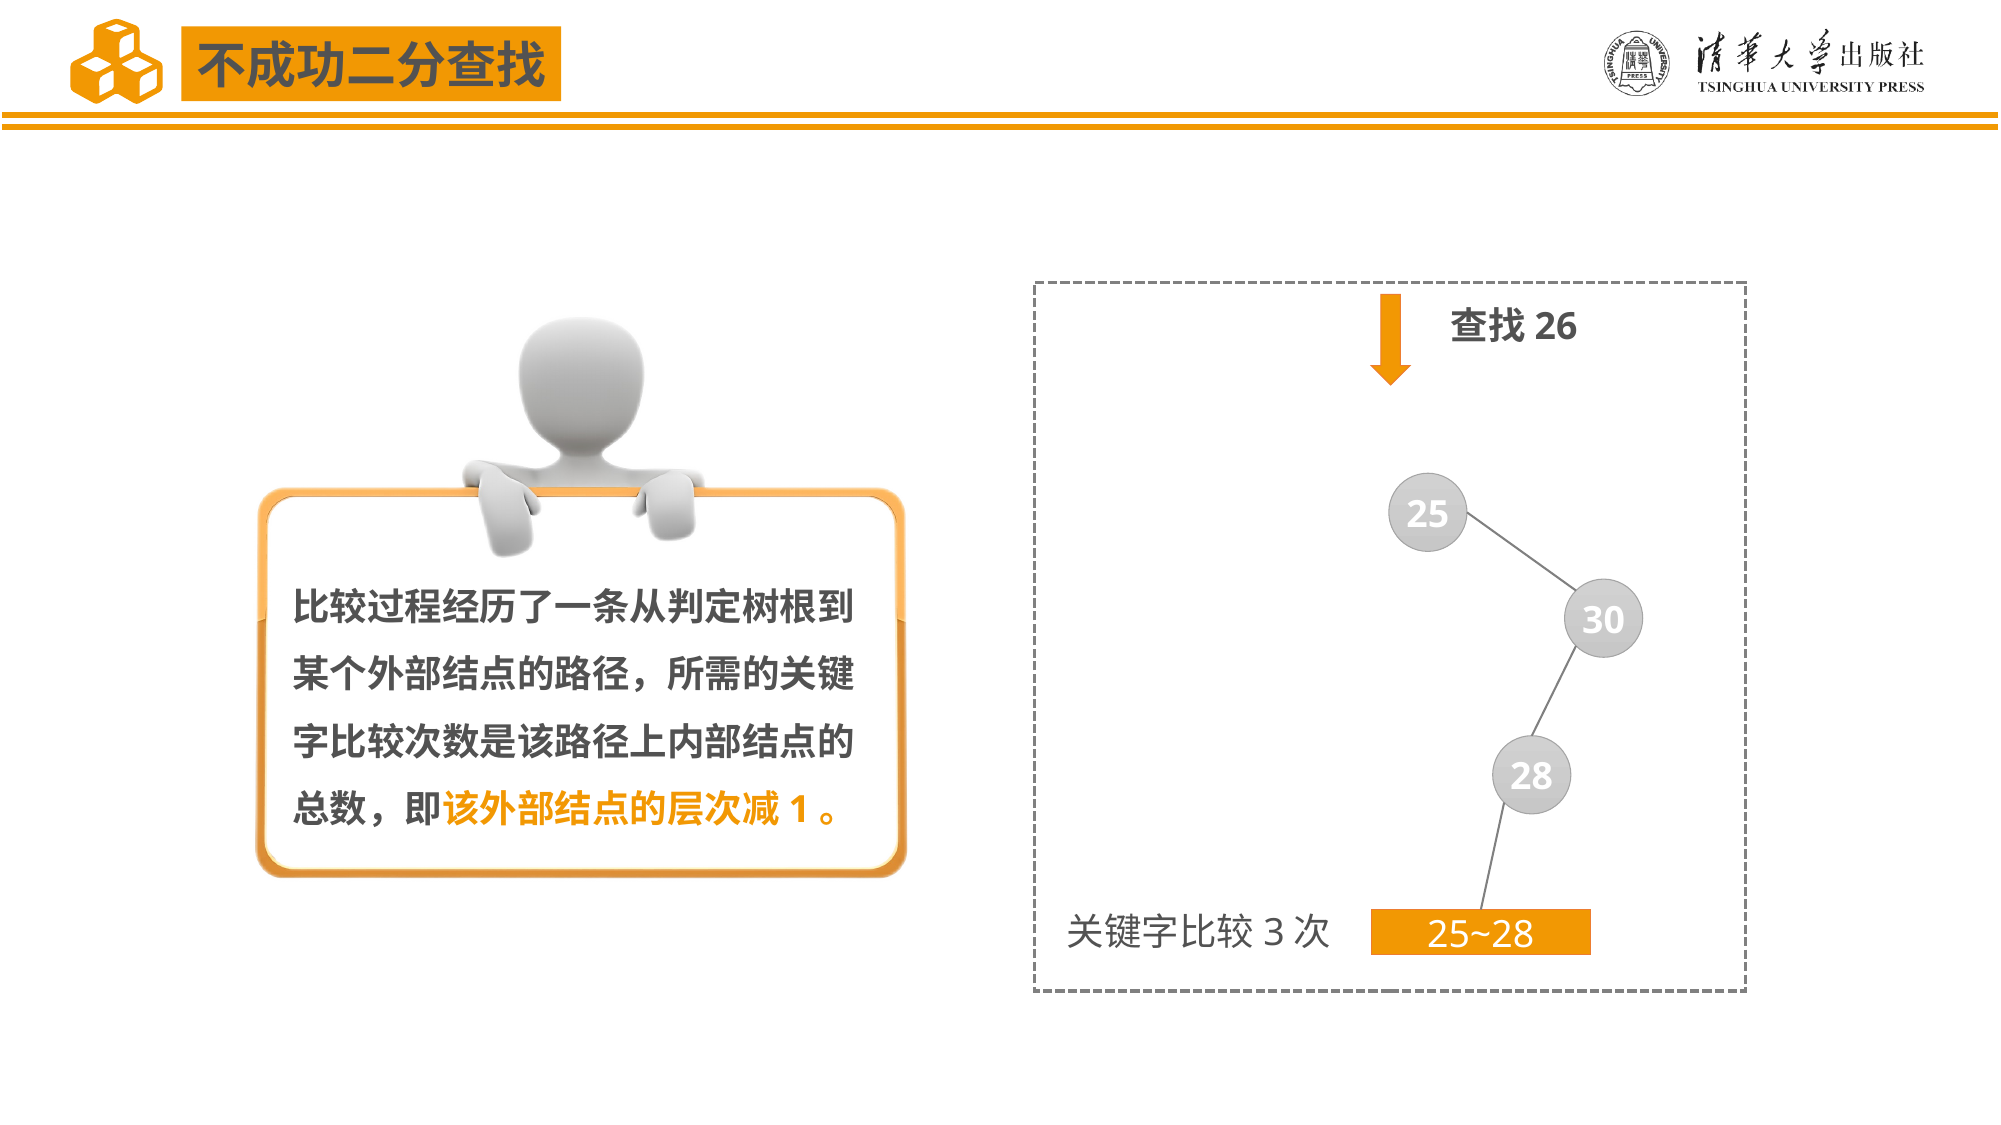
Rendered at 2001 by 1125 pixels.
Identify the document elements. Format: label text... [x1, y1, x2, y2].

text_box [1034, 282, 1746, 992]
picture [220, 282, 945, 936]
text_box 不成功二分查找 [181, 26, 562, 102]
